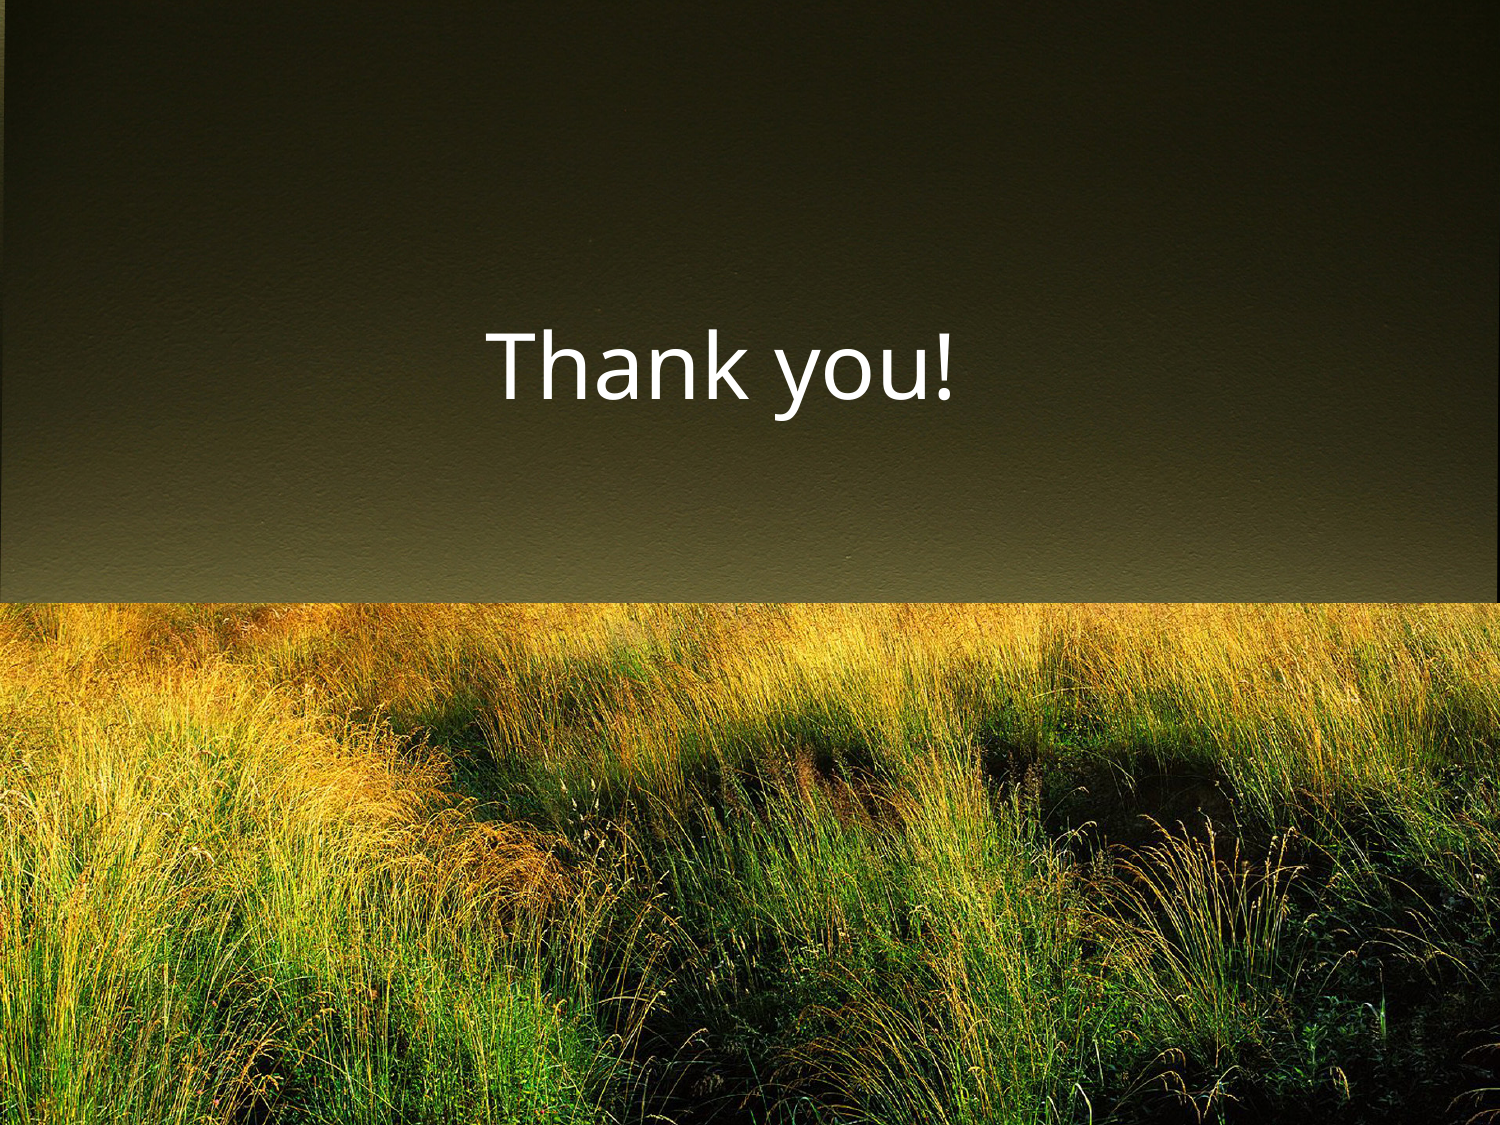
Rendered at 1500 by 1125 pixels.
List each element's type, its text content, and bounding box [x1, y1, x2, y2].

text_box [550, 351, 889, 533]
title Thank you! [46, 269, 1397, 457]
picture [0, 0, 1500, 1125]
